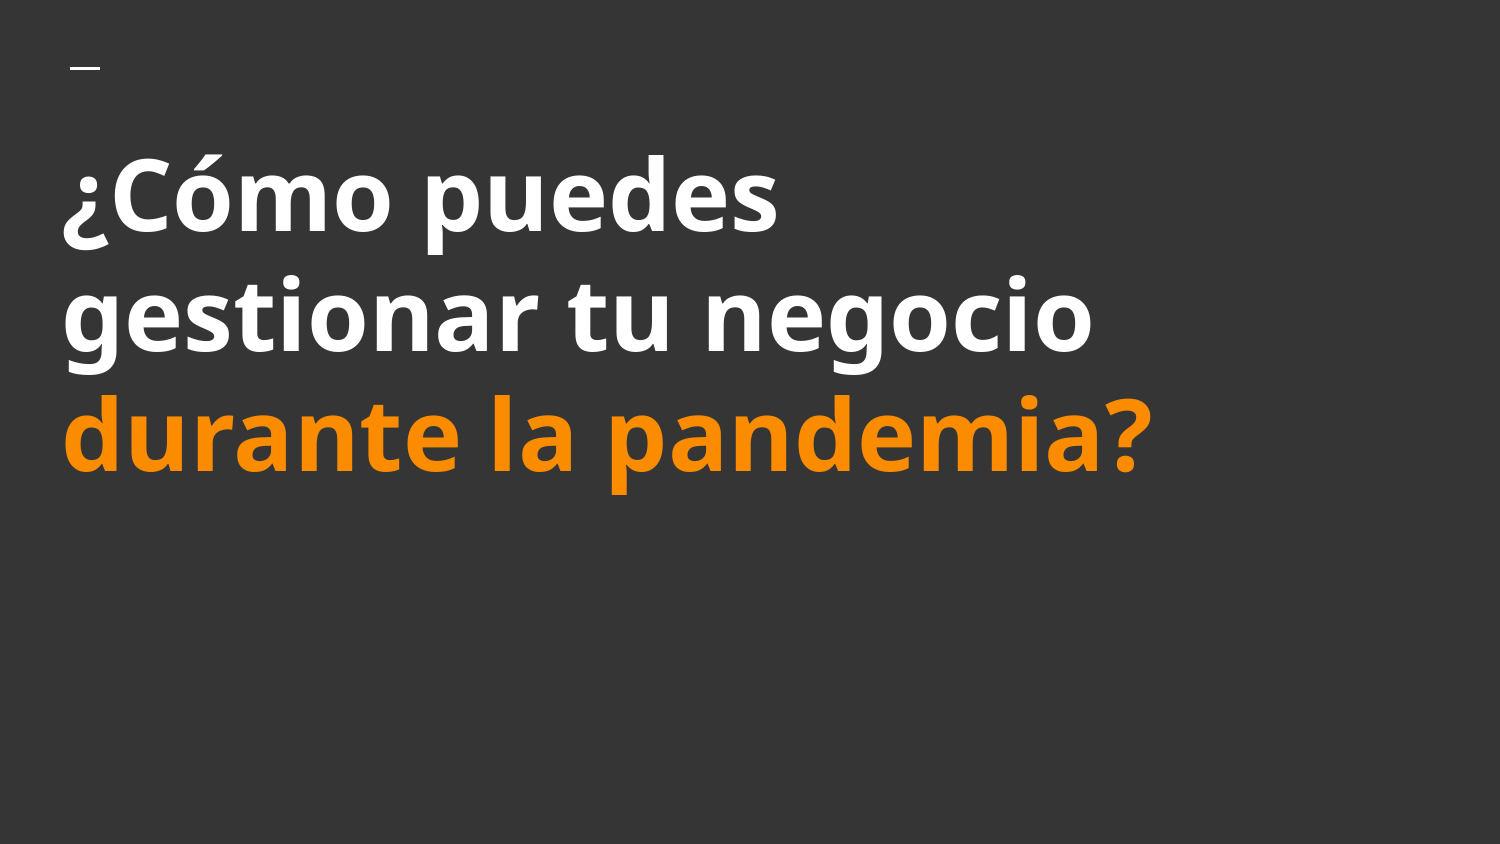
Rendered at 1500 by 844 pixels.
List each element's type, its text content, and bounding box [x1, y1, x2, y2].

title ¿Cómo puedes gestionar tu negocio durante la pandemia? [46, 116, 1278, 746]
